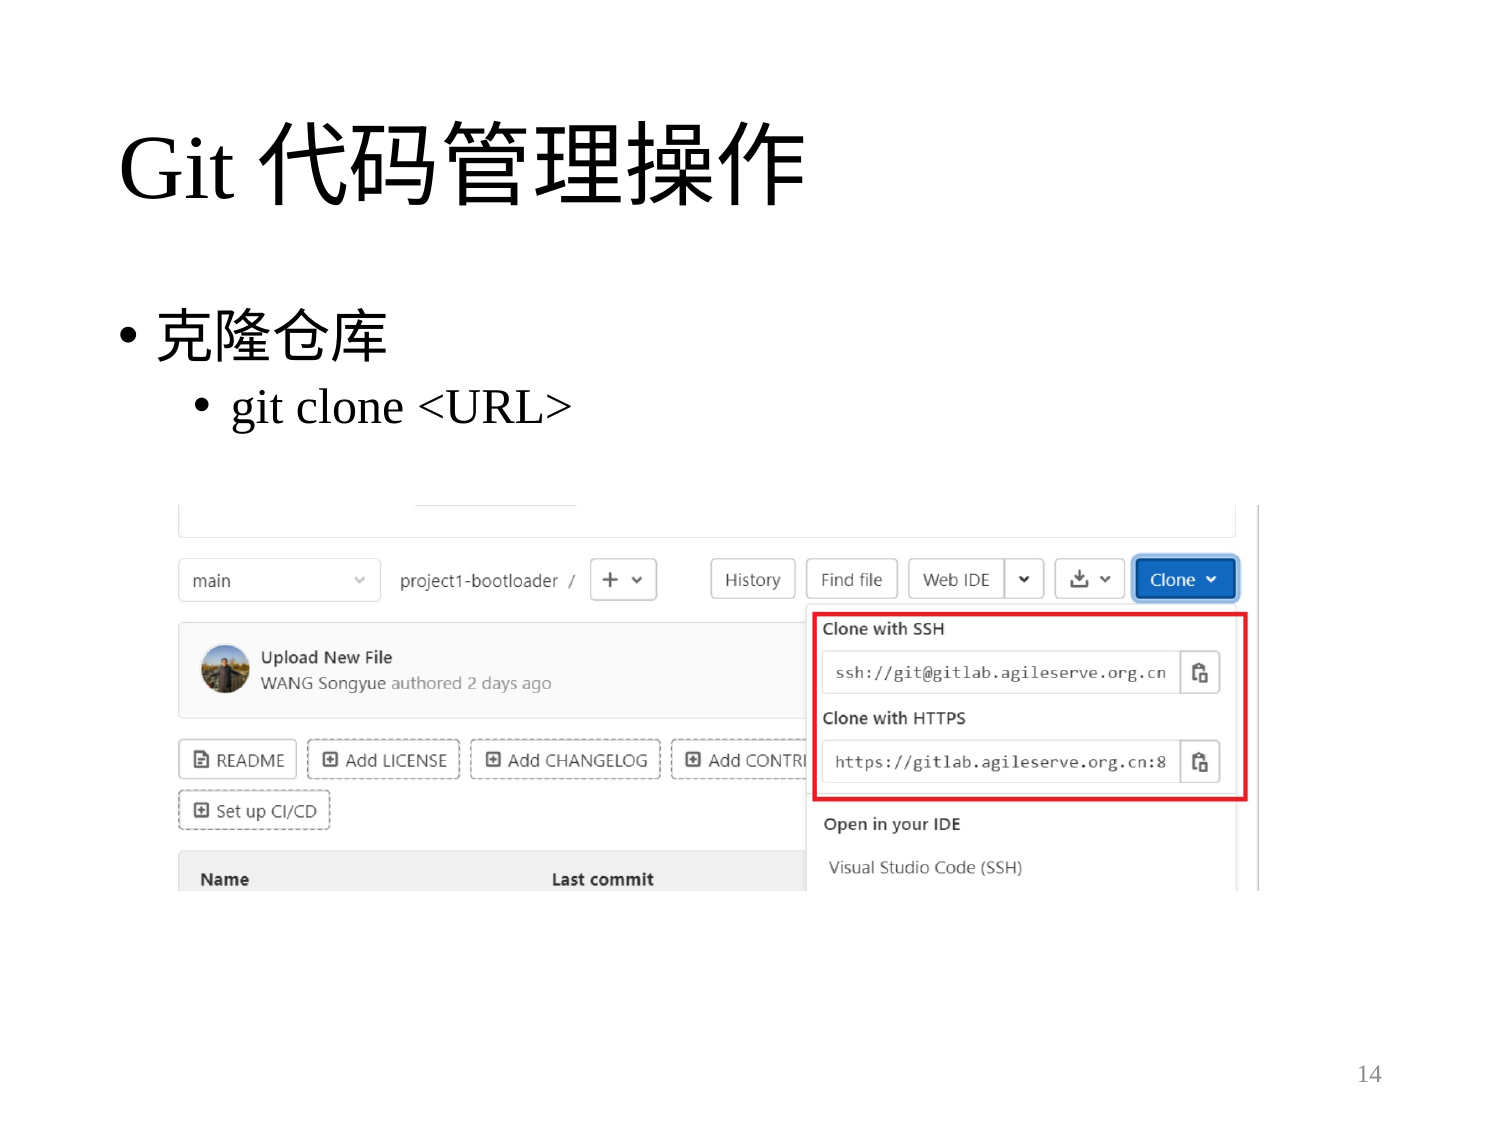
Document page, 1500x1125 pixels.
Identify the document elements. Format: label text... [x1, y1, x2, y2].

picture [174, 505, 1261, 901]
list 克隆仓库 git clone <URL> [103, 299, 1397, 1014]
slide_number 14 [1059, 1042, 1397, 1103]
title Git代码管理操作 [103, 59, 1397, 278]
